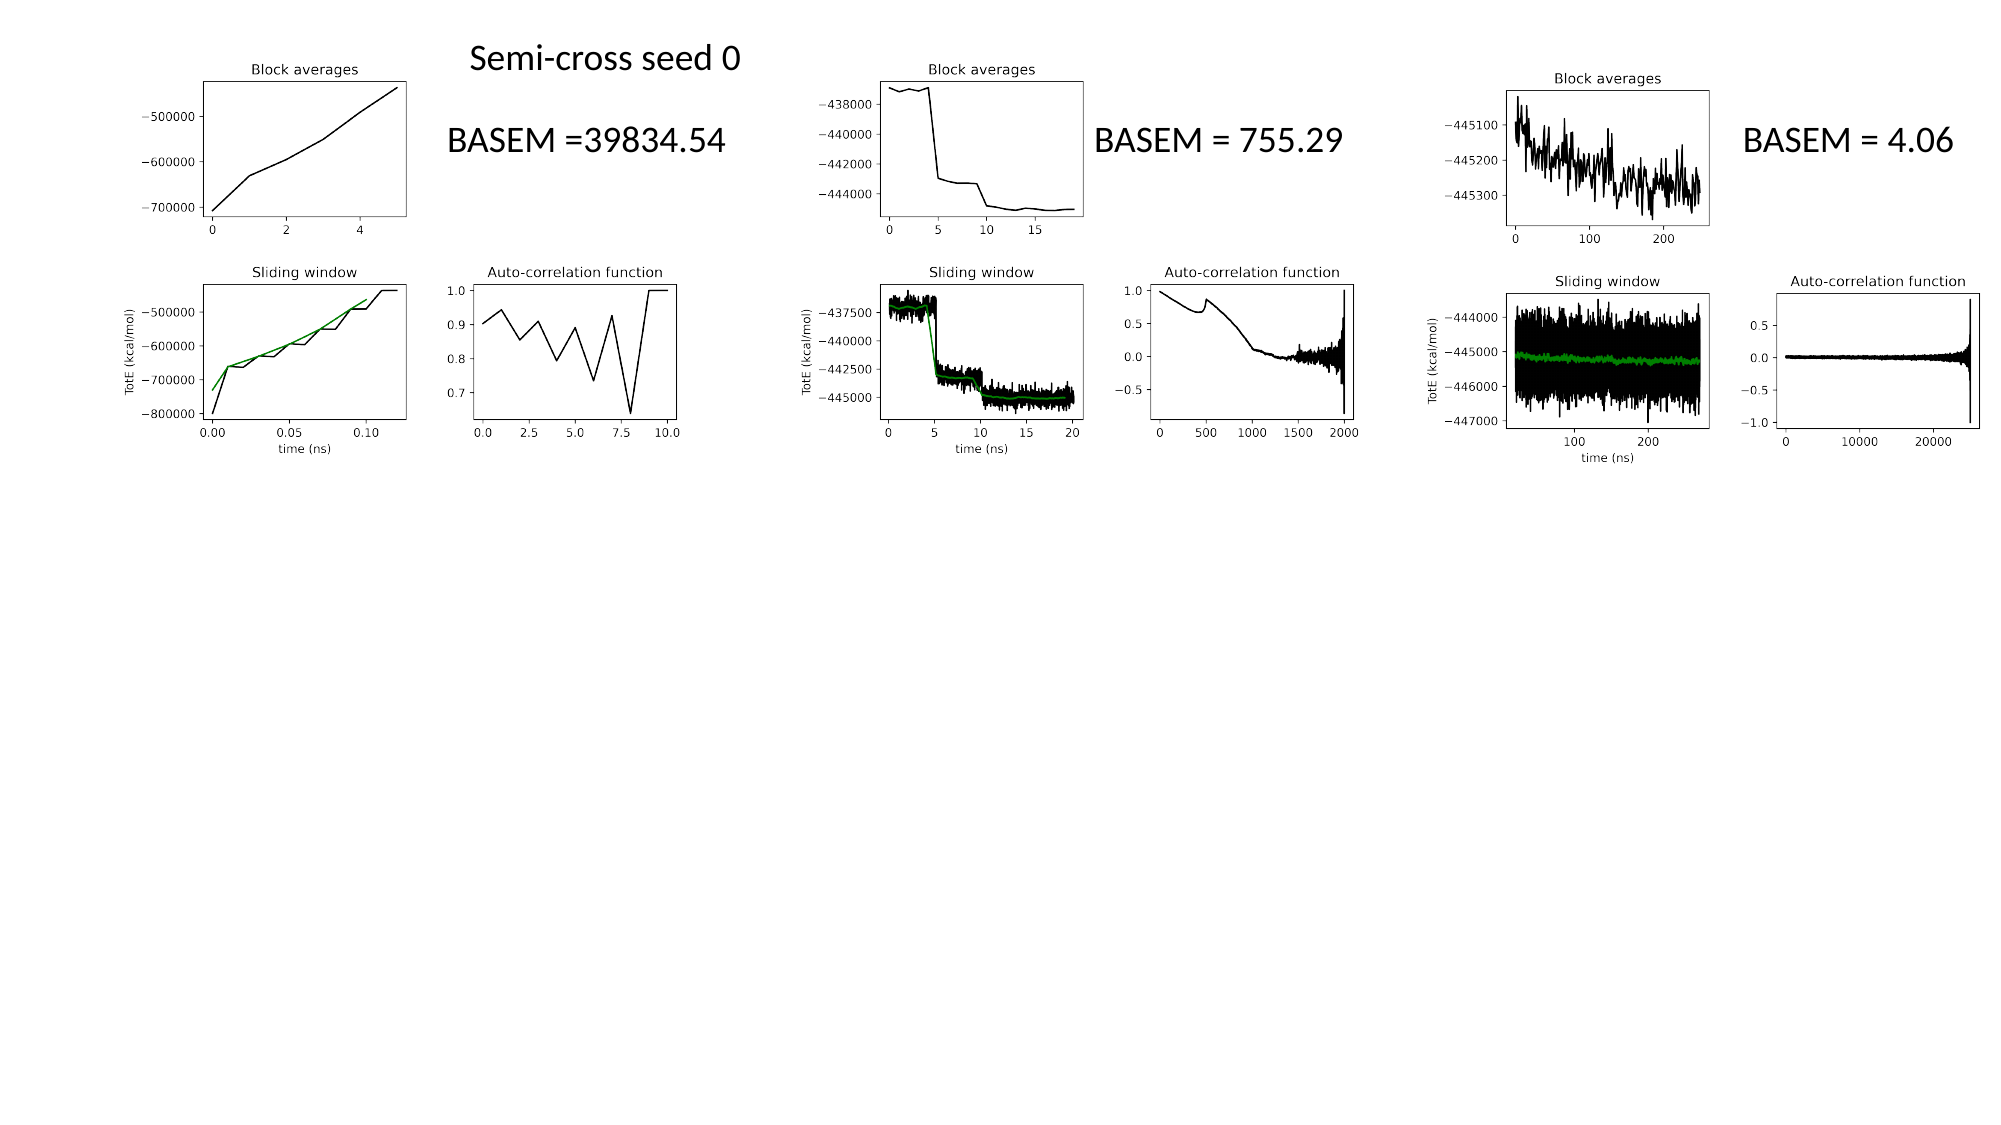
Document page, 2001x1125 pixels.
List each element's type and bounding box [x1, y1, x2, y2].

picture [68, 0, 744, 487]
picture [745, 0, 2000, 496]
